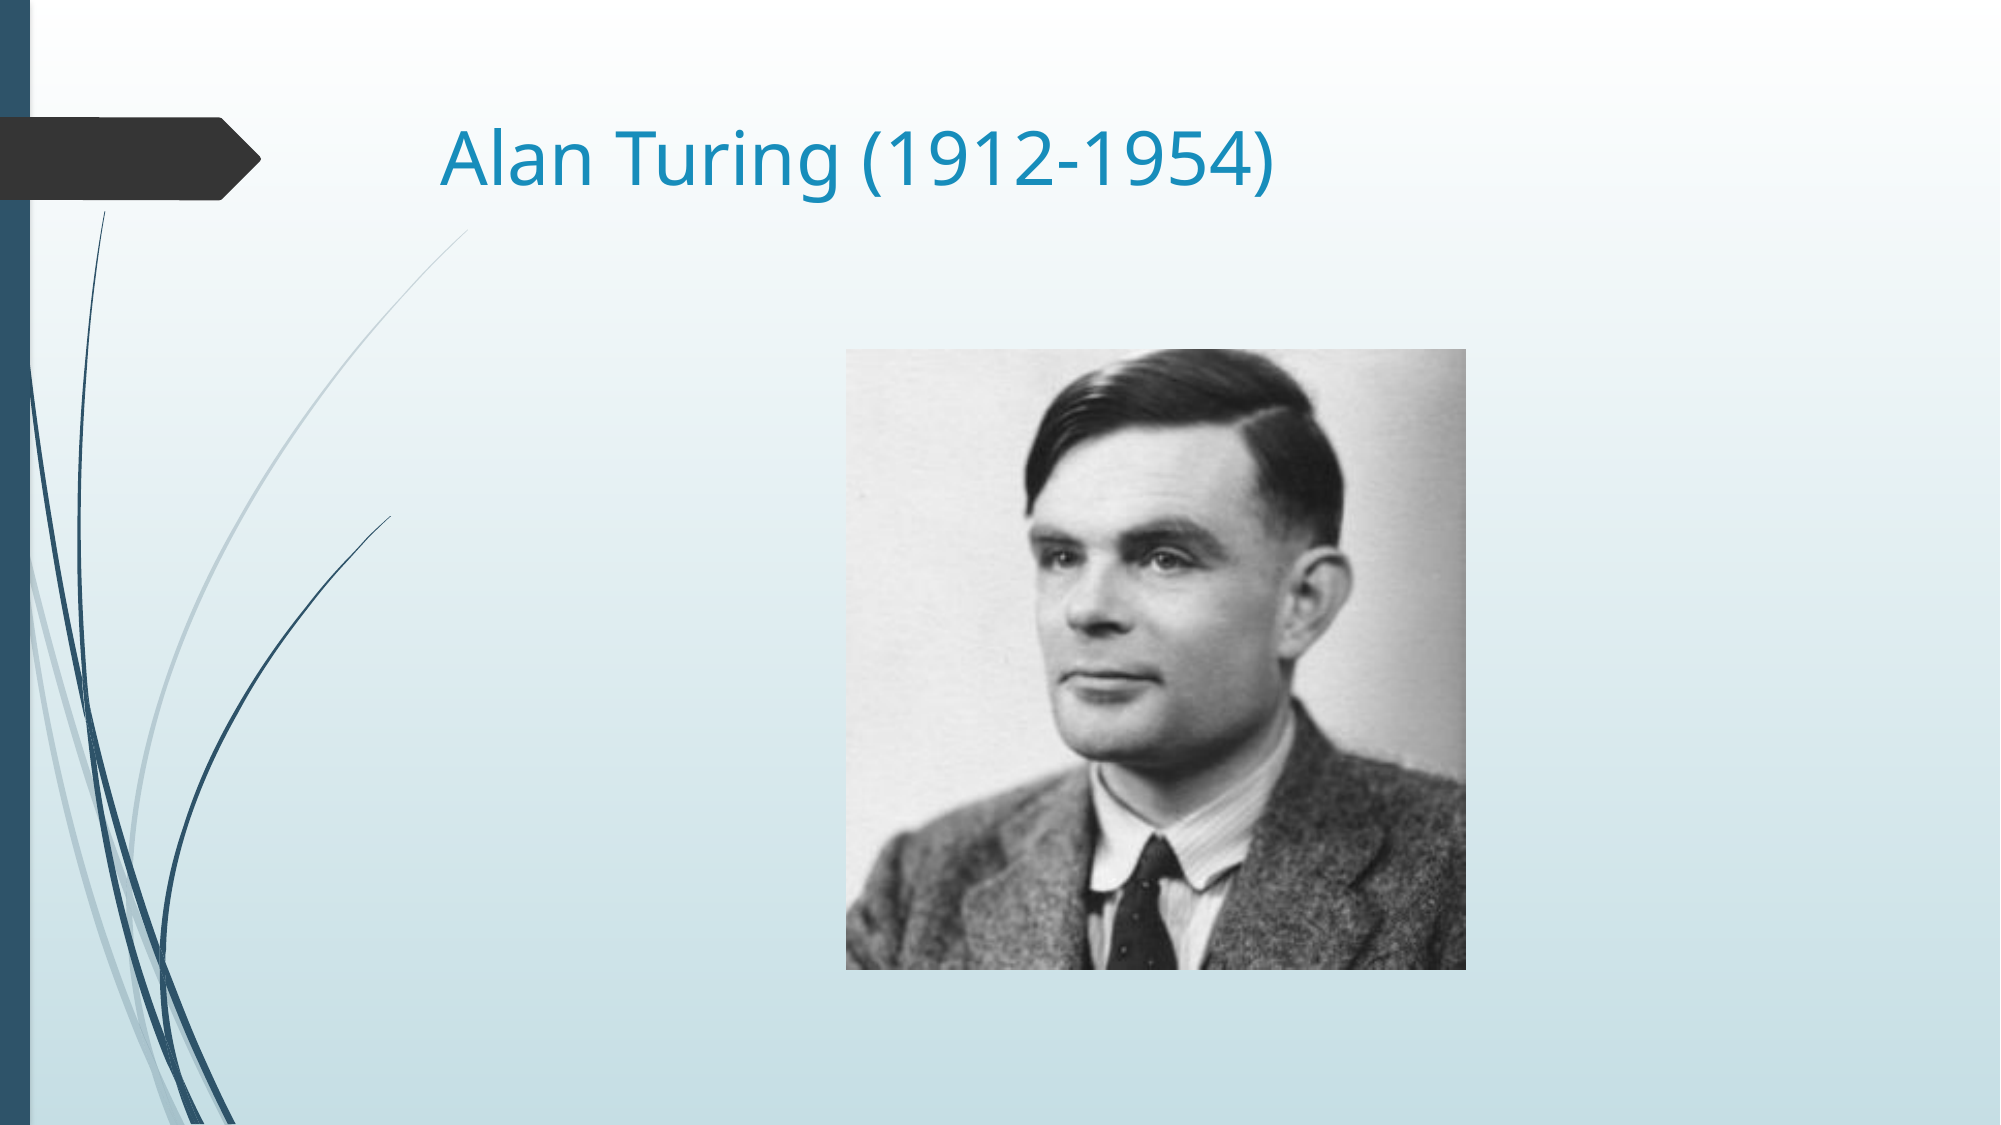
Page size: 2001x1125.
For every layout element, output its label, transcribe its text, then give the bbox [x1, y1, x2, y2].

title Alan Turing (1912-1954) [425, 102, 1888, 313]
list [845, 349, 1467, 971]
